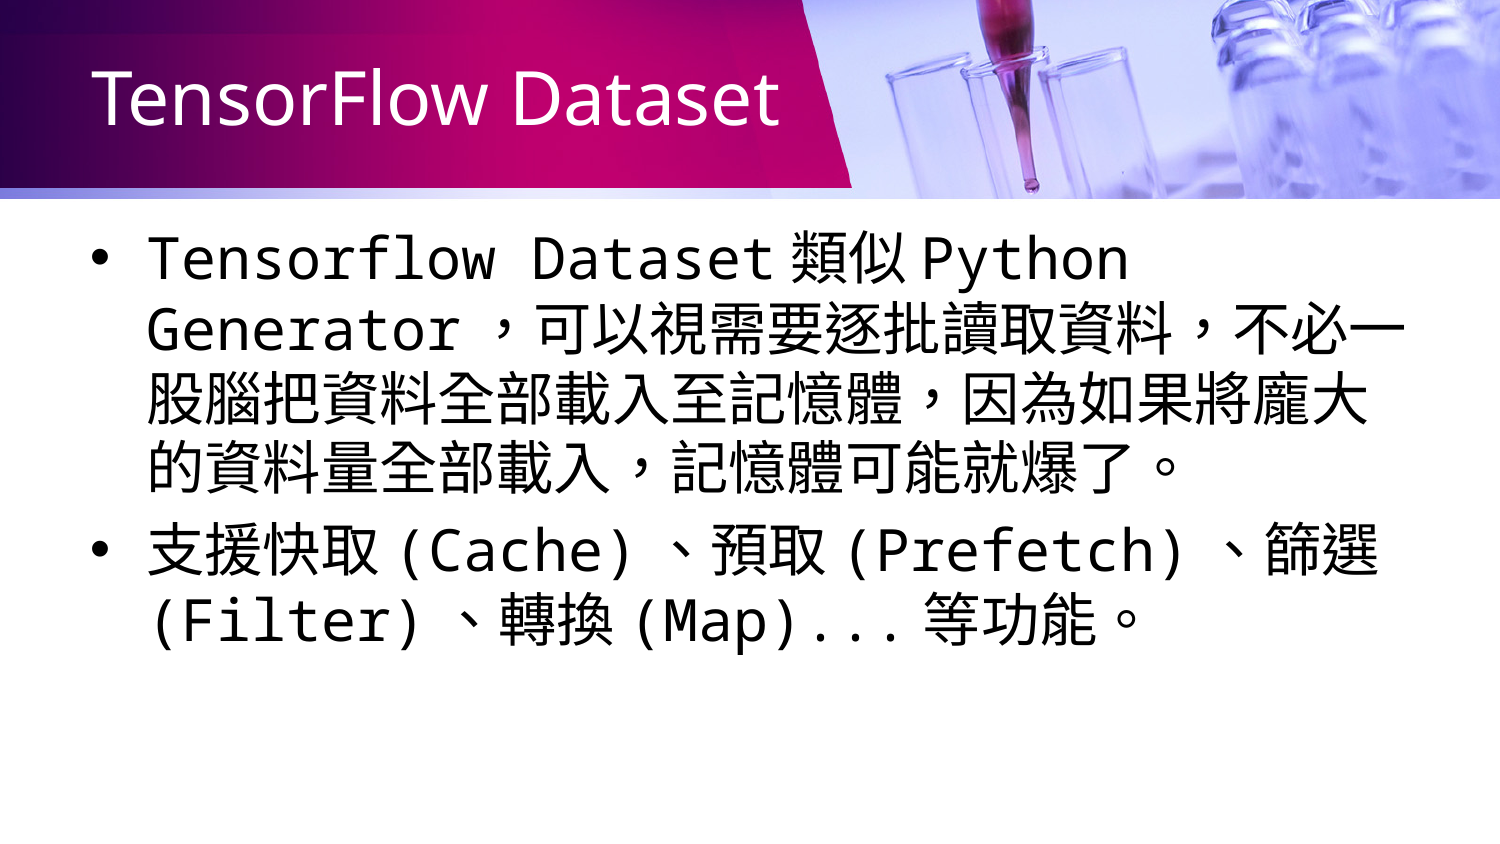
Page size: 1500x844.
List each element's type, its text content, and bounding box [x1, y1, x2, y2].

picture [0, 0, 1500, 844]
list Tensorflow Dataset類似Python Generator，可以視需要逐批讀取資料，不必一股腦把資料全部載入至記憶體，因為如果將龐大的資料量全部載入，記憶體可能就爆了。 支援快取(Cache)、預取(Prefetch)、篩選(Filter)、轉換(Map)...等功能。 [74, 214, 1428, 781]
title TensorFlow Dataset [76, 33, 1431, 159]
